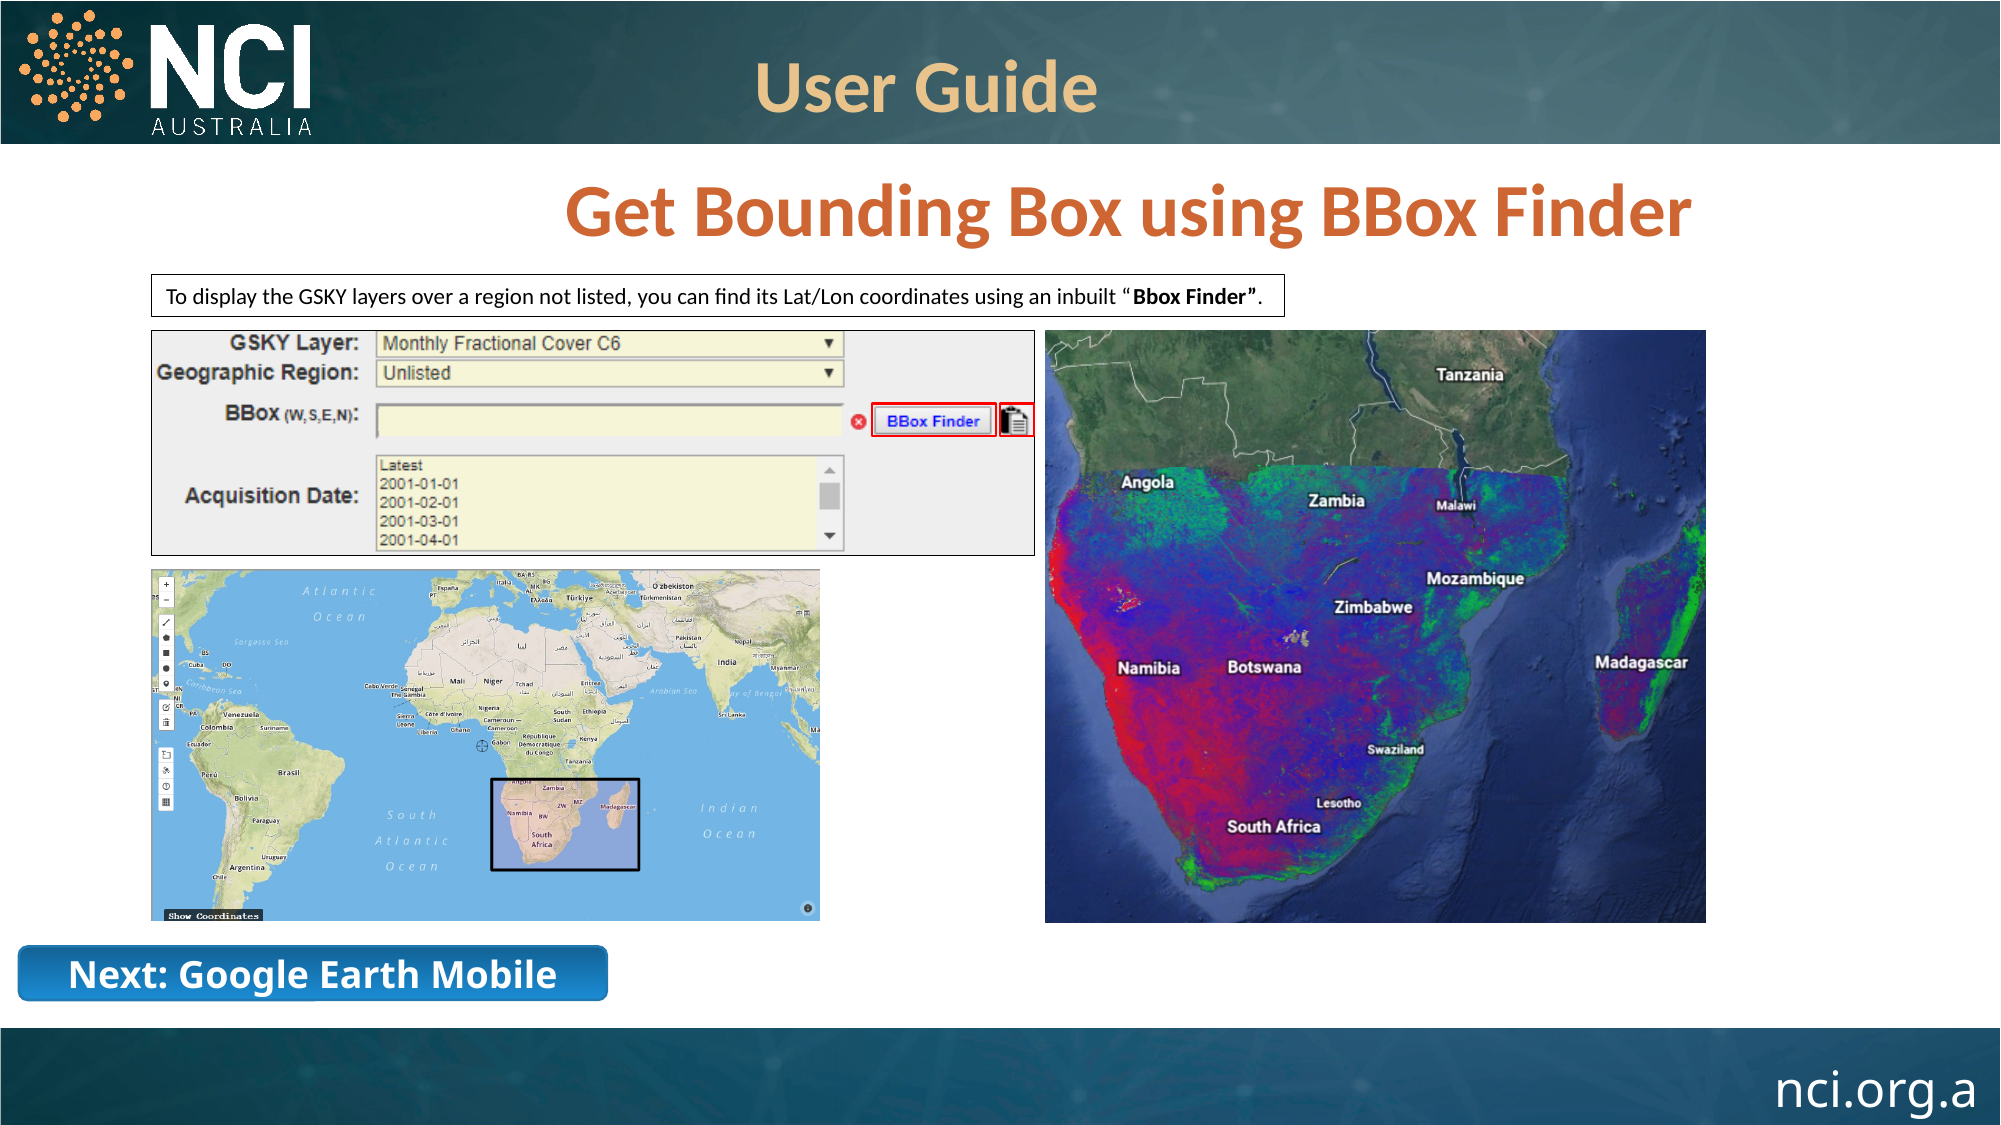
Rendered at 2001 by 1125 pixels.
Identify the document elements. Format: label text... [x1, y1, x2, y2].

picture [2, 1028, 2000, 1125]
picture [1045, 329, 1706, 923]
text_box To display the GSKY layers over a region not listed, you can find its Lat/Lon coordinates using an inbuilt “Bbox Finder”. [151, 274, 1285, 317]
text_box User Guide [334, 29, 1519, 135]
text_box Next: Google Earth Mobile [17, 945, 609, 1002]
text_box Get Bounding Box using BBox Finder [550, 154, 1710, 260]
picture [151, 569, 820, 921]
picture [151, 329, 1035, 556]
picture [2, 2, 2000, 144]
